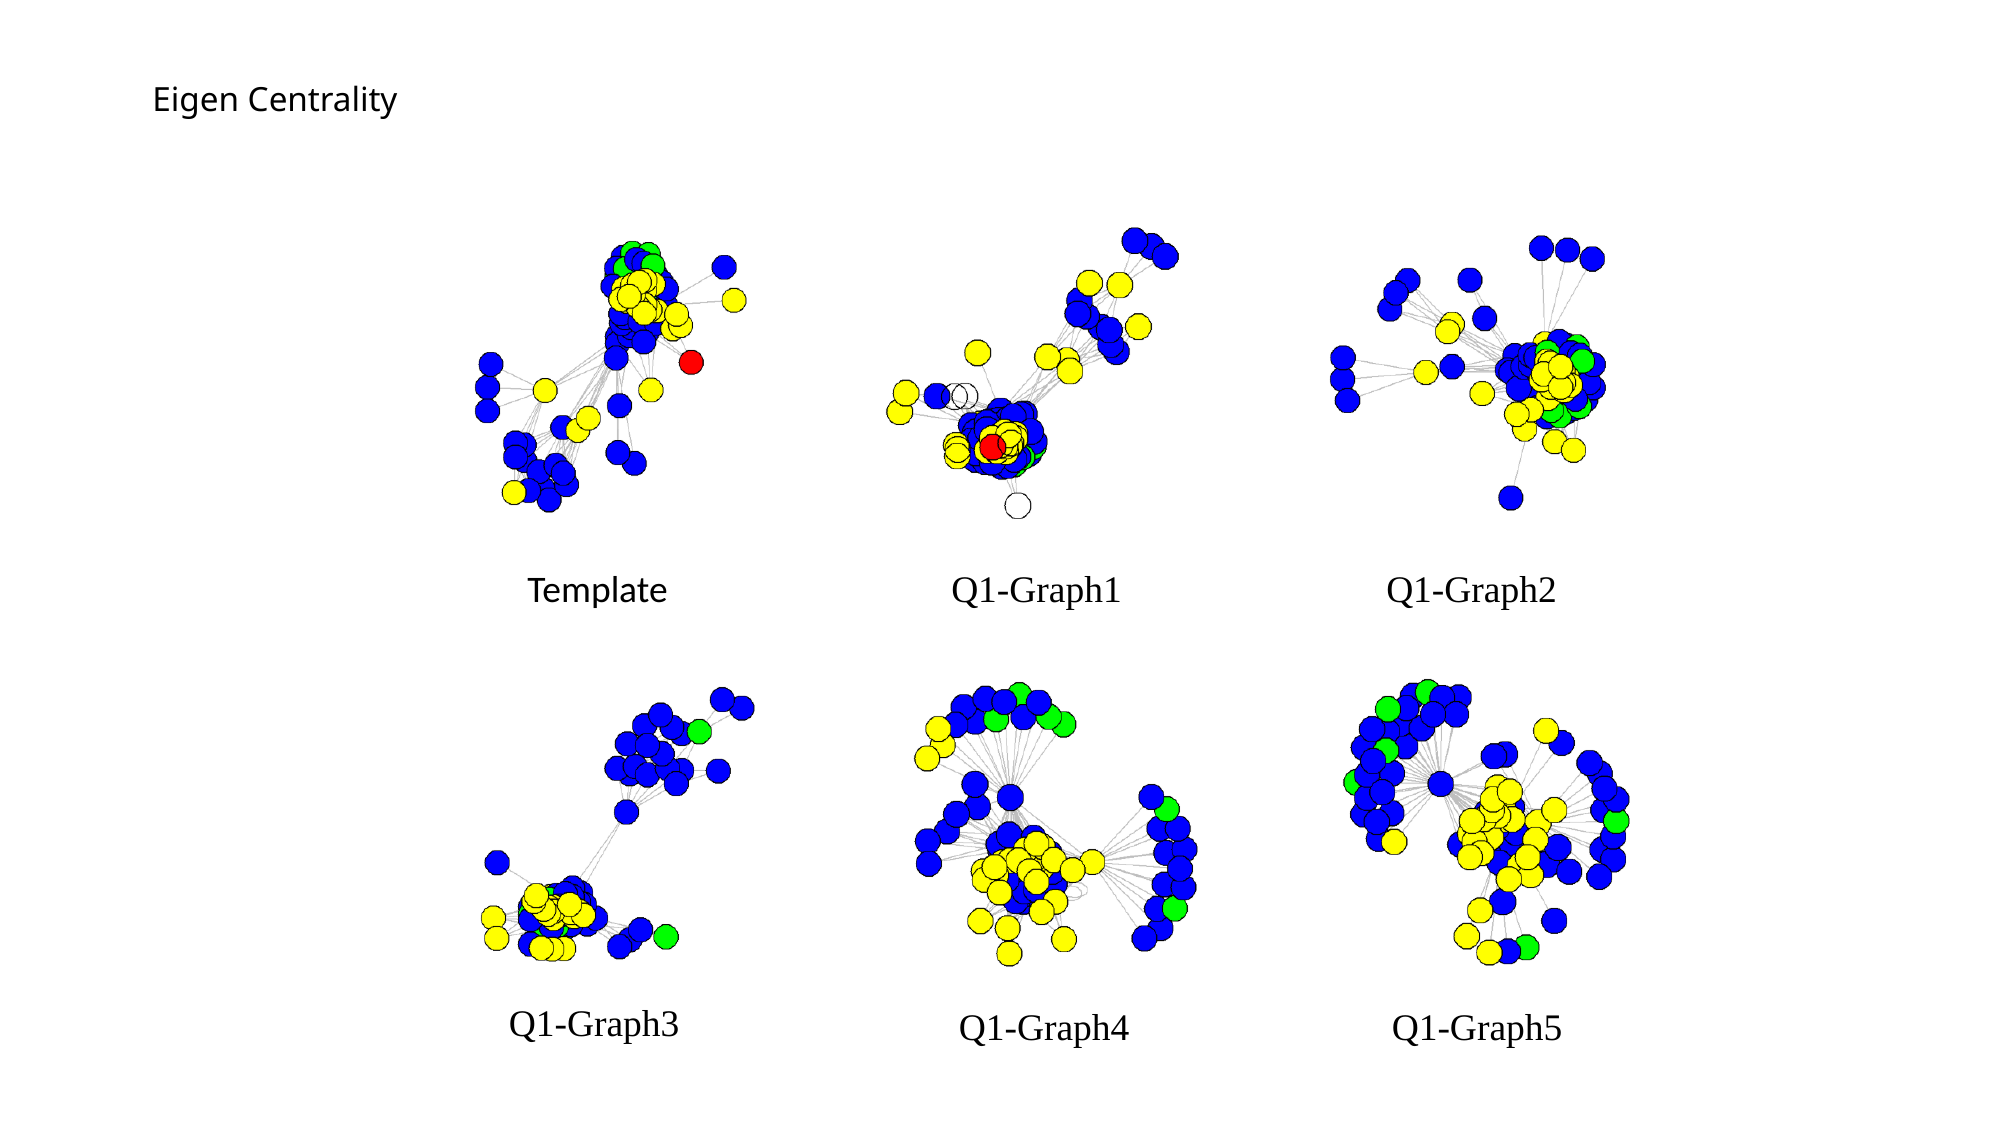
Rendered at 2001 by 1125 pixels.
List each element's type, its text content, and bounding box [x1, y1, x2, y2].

title Eigen Centrality [137, 59, 475, 141]
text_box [426, 217, 1642, 1056]
